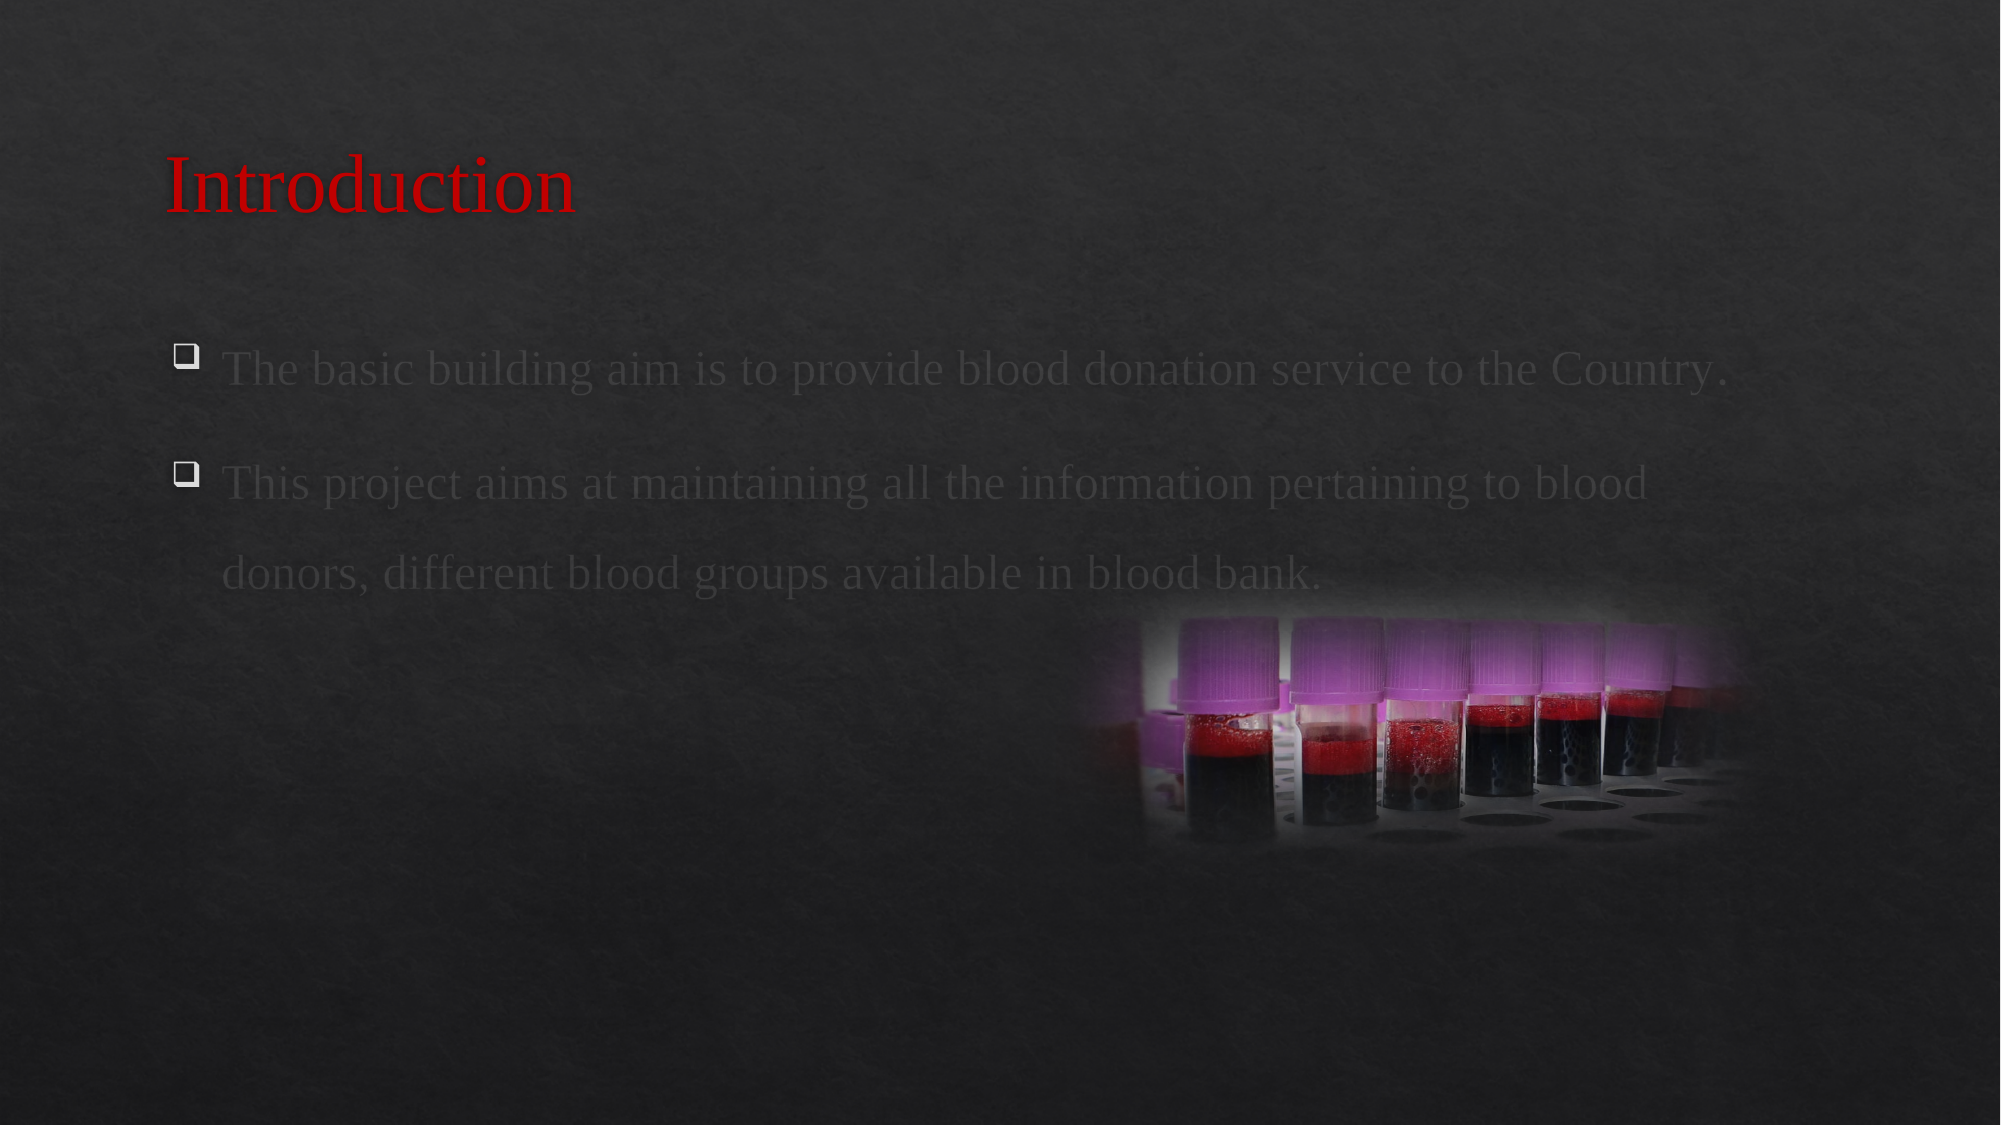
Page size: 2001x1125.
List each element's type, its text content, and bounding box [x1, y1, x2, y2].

title Introduction [149, 99, 1849, 260]
list The basic building aim is to provide blood donation service to the Country. This project aims at maintaining all the information pertaining to blood donors, different blood groups available in blood bank. [149, 284, 1849, 950]
picture [1053, 562, 1780, 876]
